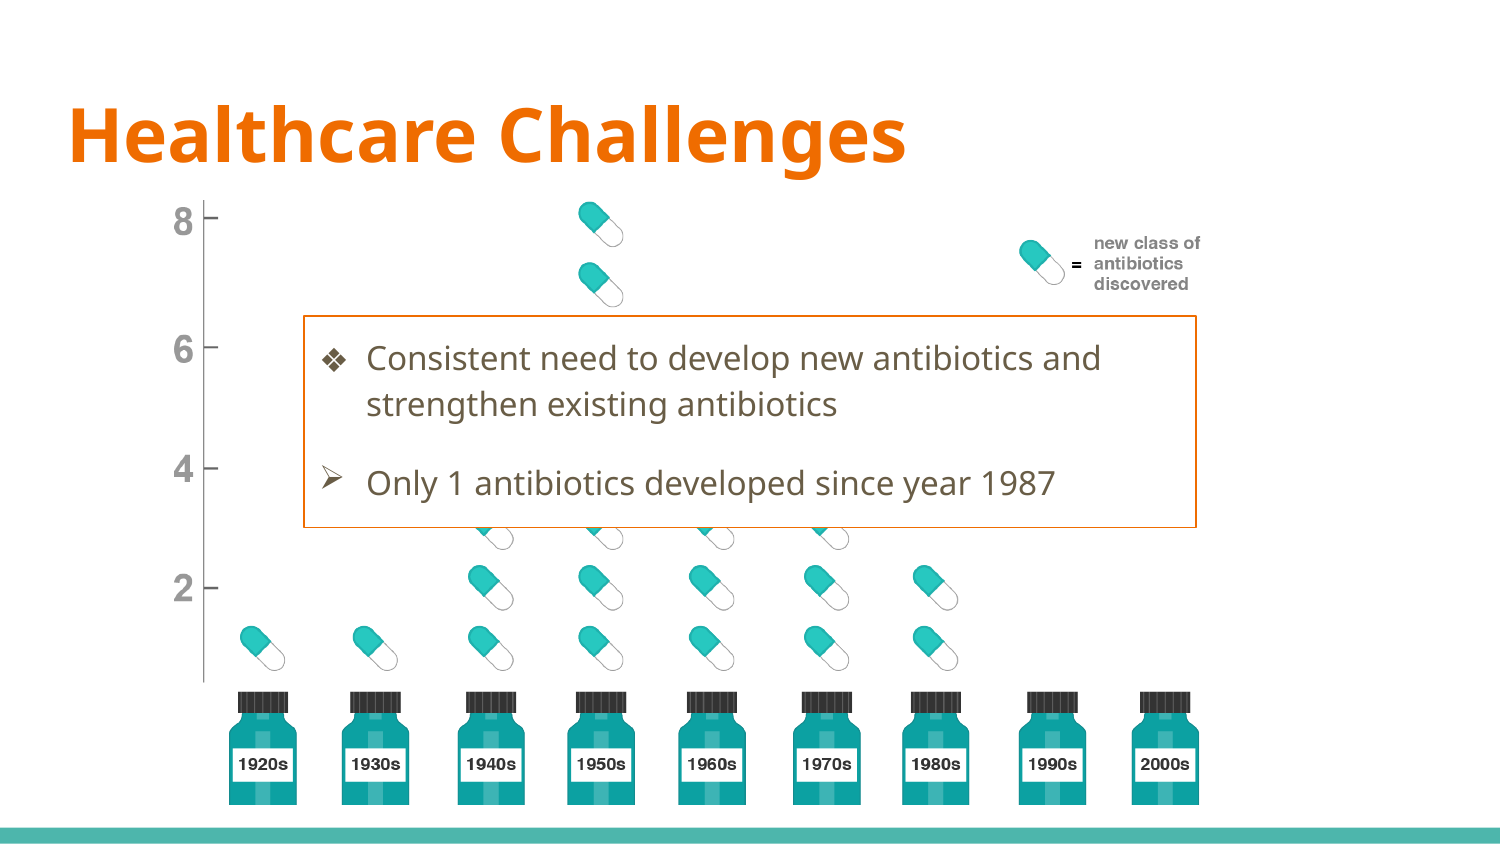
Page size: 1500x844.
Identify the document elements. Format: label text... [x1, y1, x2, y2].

picture [174, 188, 1269, 805]
title Healthcare Challenges [51, 72, 1449, 189]
